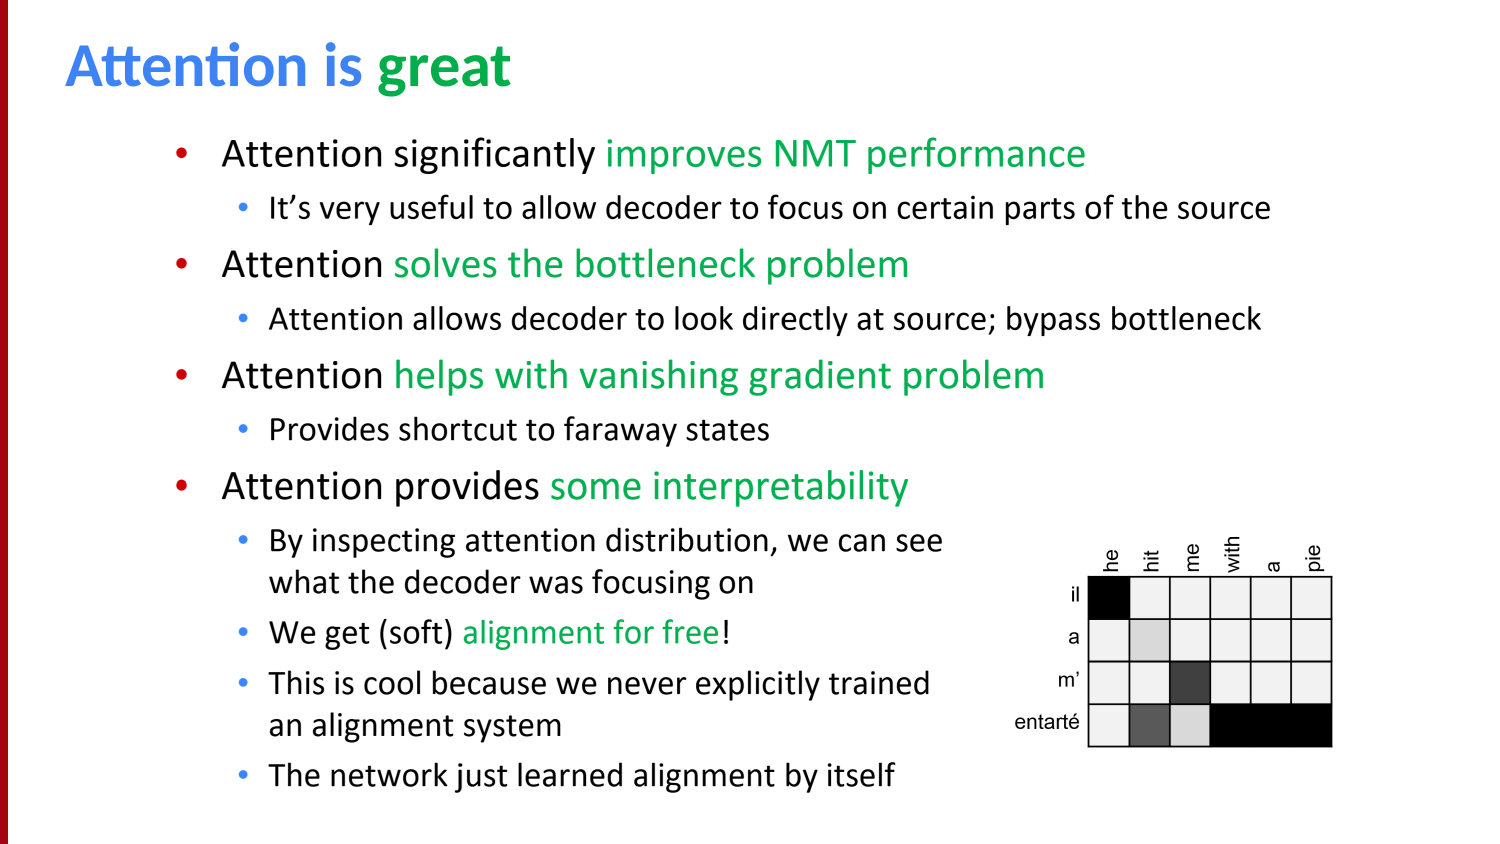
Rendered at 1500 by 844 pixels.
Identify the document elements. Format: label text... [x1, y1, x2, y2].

picture [162, 121, 1338, 814]
title Attention is great [50, 0, 1438, 107]
